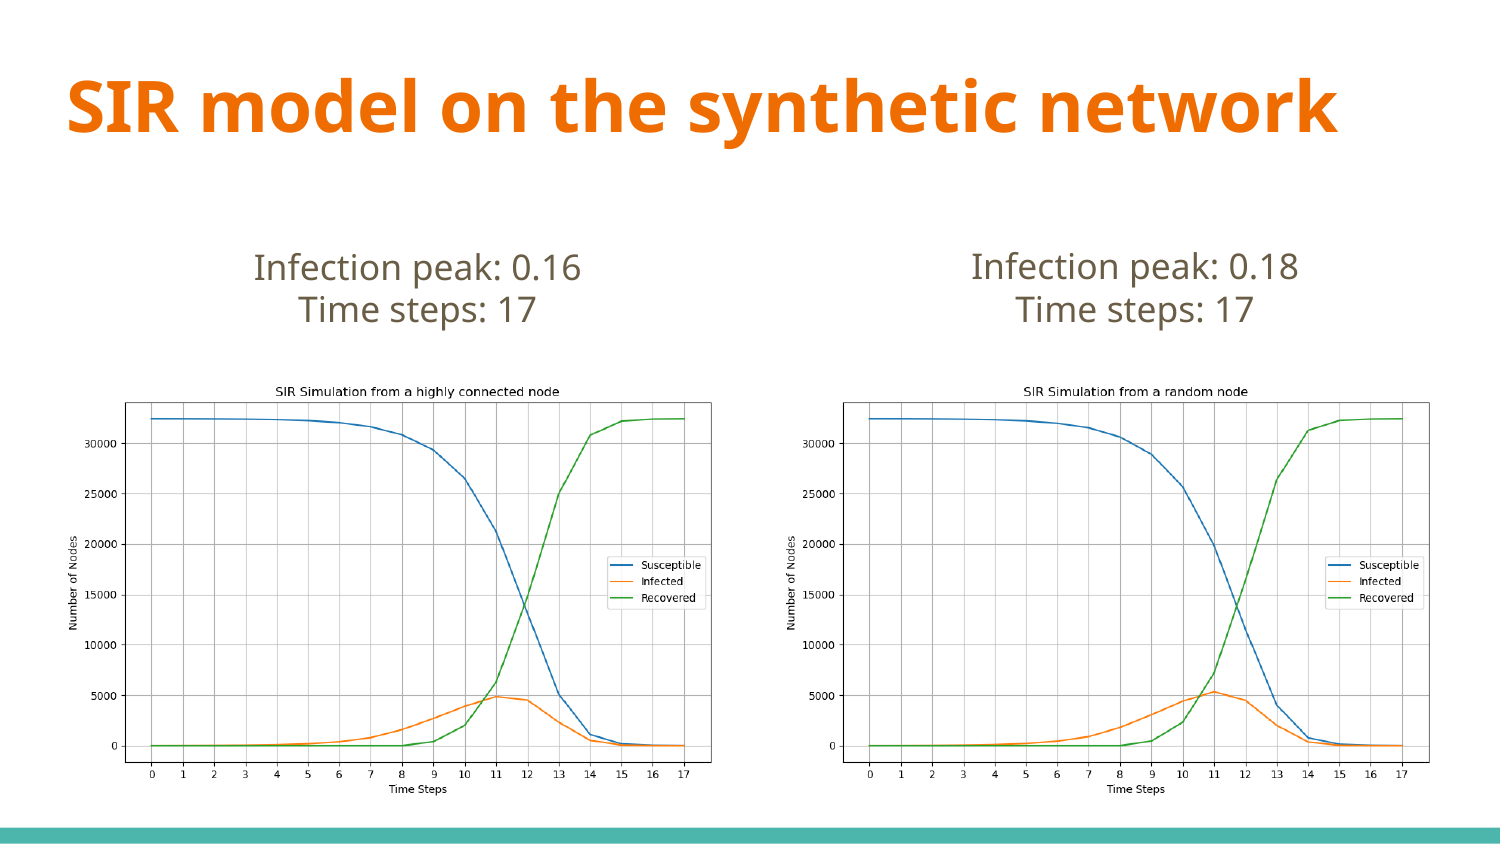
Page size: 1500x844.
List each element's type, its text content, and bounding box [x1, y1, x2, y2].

picture [29, 346, 731, 814]
title SIR model on the synthetic network [51, 46, 1449, 163]
text_box Infection peak: 0.18 Time steps: 17 [889, 229, 1382, 345]
text_box Infection peak: 0.16 Time steps: 17 [212, 229, 623, 345]
picture [748, 346, 1450, 814]
